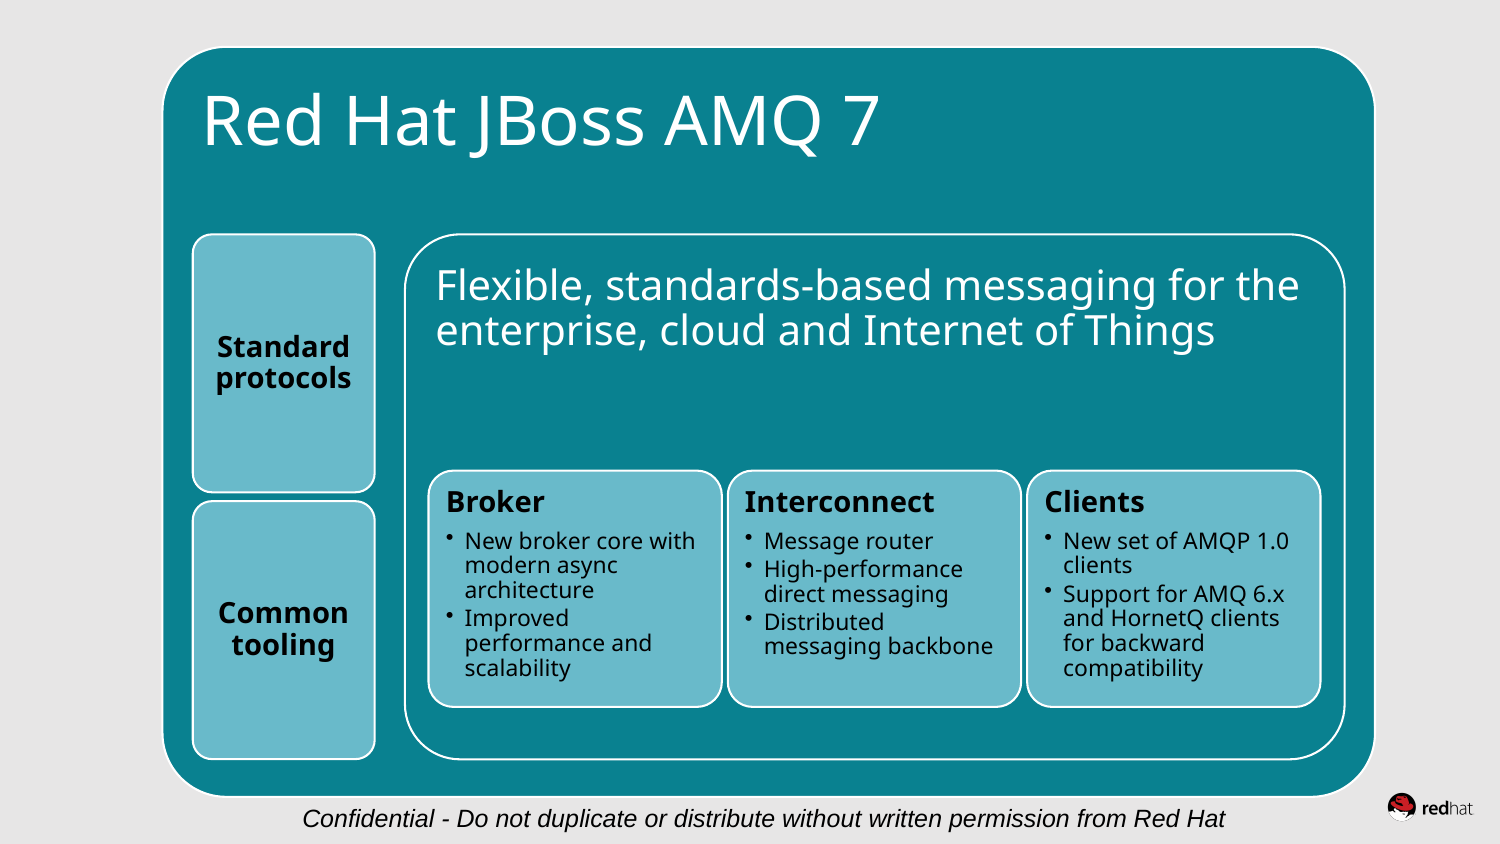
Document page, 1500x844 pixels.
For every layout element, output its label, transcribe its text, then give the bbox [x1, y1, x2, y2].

text_box Common tooling [191, 500, 376, 761]
text_box Interconnect Message router High-performance direct messaging Distributed messaging backbone [726, 469, 1023, 708]
text_box Flexible, standards-based messaging for the enterprise, cloud and Internet of Things [403, 233, 1346, 761]
text_box Standard protocols [191, 233, 376, 494]
text_box Broker New broker core with modern async architecture Improved performance and scalability [427, 469, 723, 708]
text_box Confidential - Do not duplicate or distribute without written permission from Red Hat [287, 794, 1268, 840]
text_box Clients New set of AMQP 1.0 clients Support for AMQ 6.x and HornetQ clients for backward compatibility [1026, 469, 1322, 708]
text_box Red Hat JBoss AMQ 7 [161, 45, 1377, 798]
picture [1387, 792, 1475, 822]
